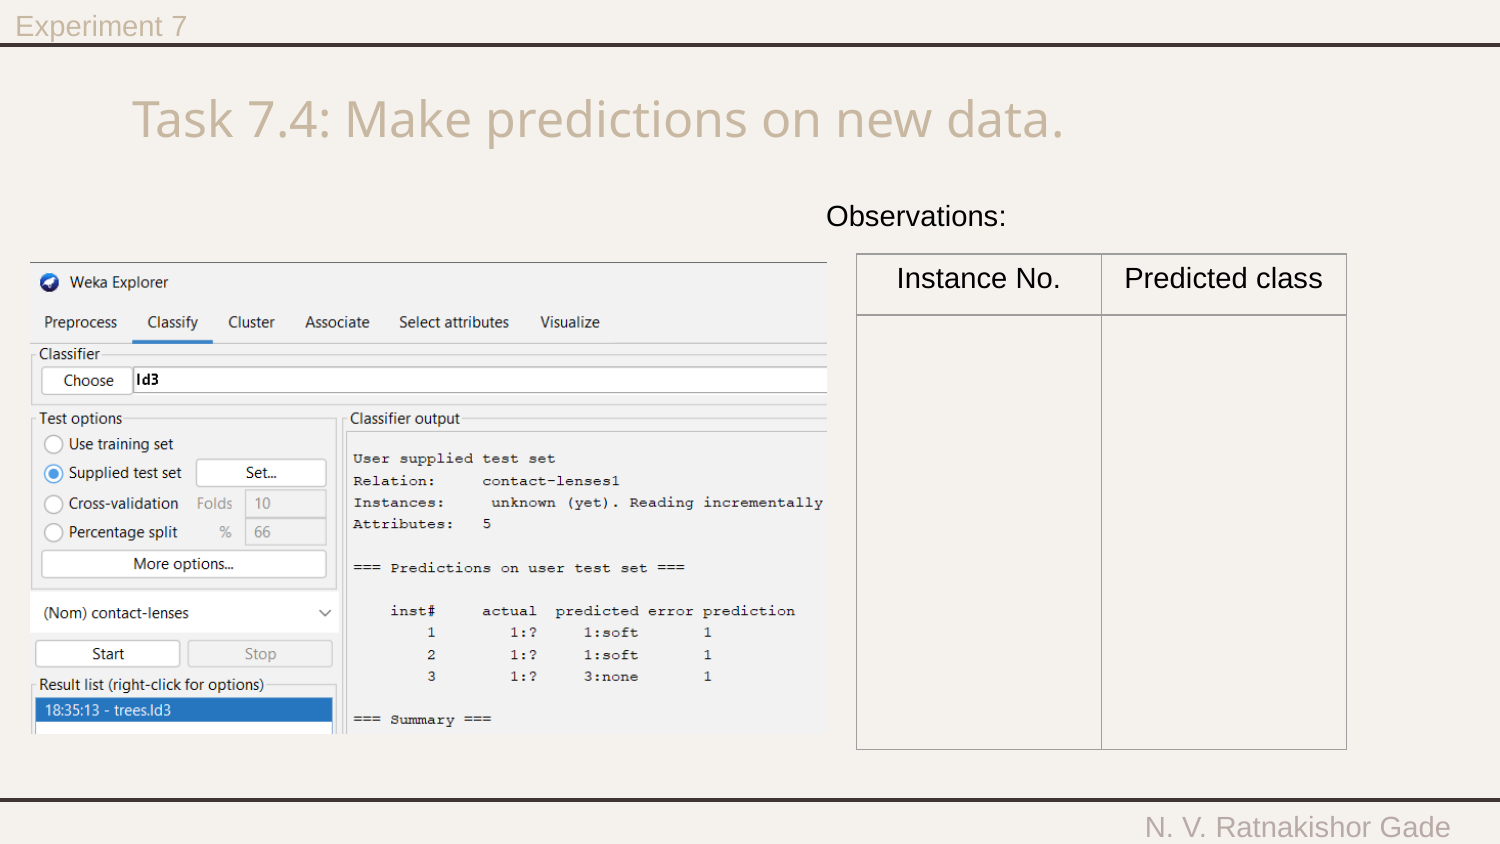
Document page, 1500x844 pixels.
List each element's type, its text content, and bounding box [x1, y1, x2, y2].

table_cell [857, 316, 1101, 749]
text_box Experiment 7 [0, 0, 203, 50]
table_cell [1102, 316, 1346, 749]
table_header Predicted class [1102, 255, 1346, 314]
text_box Observations: [811, 189, 1023, 240]
title Task 7.4: Make predictions on new data. [116, 72, 1347, 167]
table_header Instance No. [857, 255, 1101, 314]
picture [30, 262, 827, 734]
